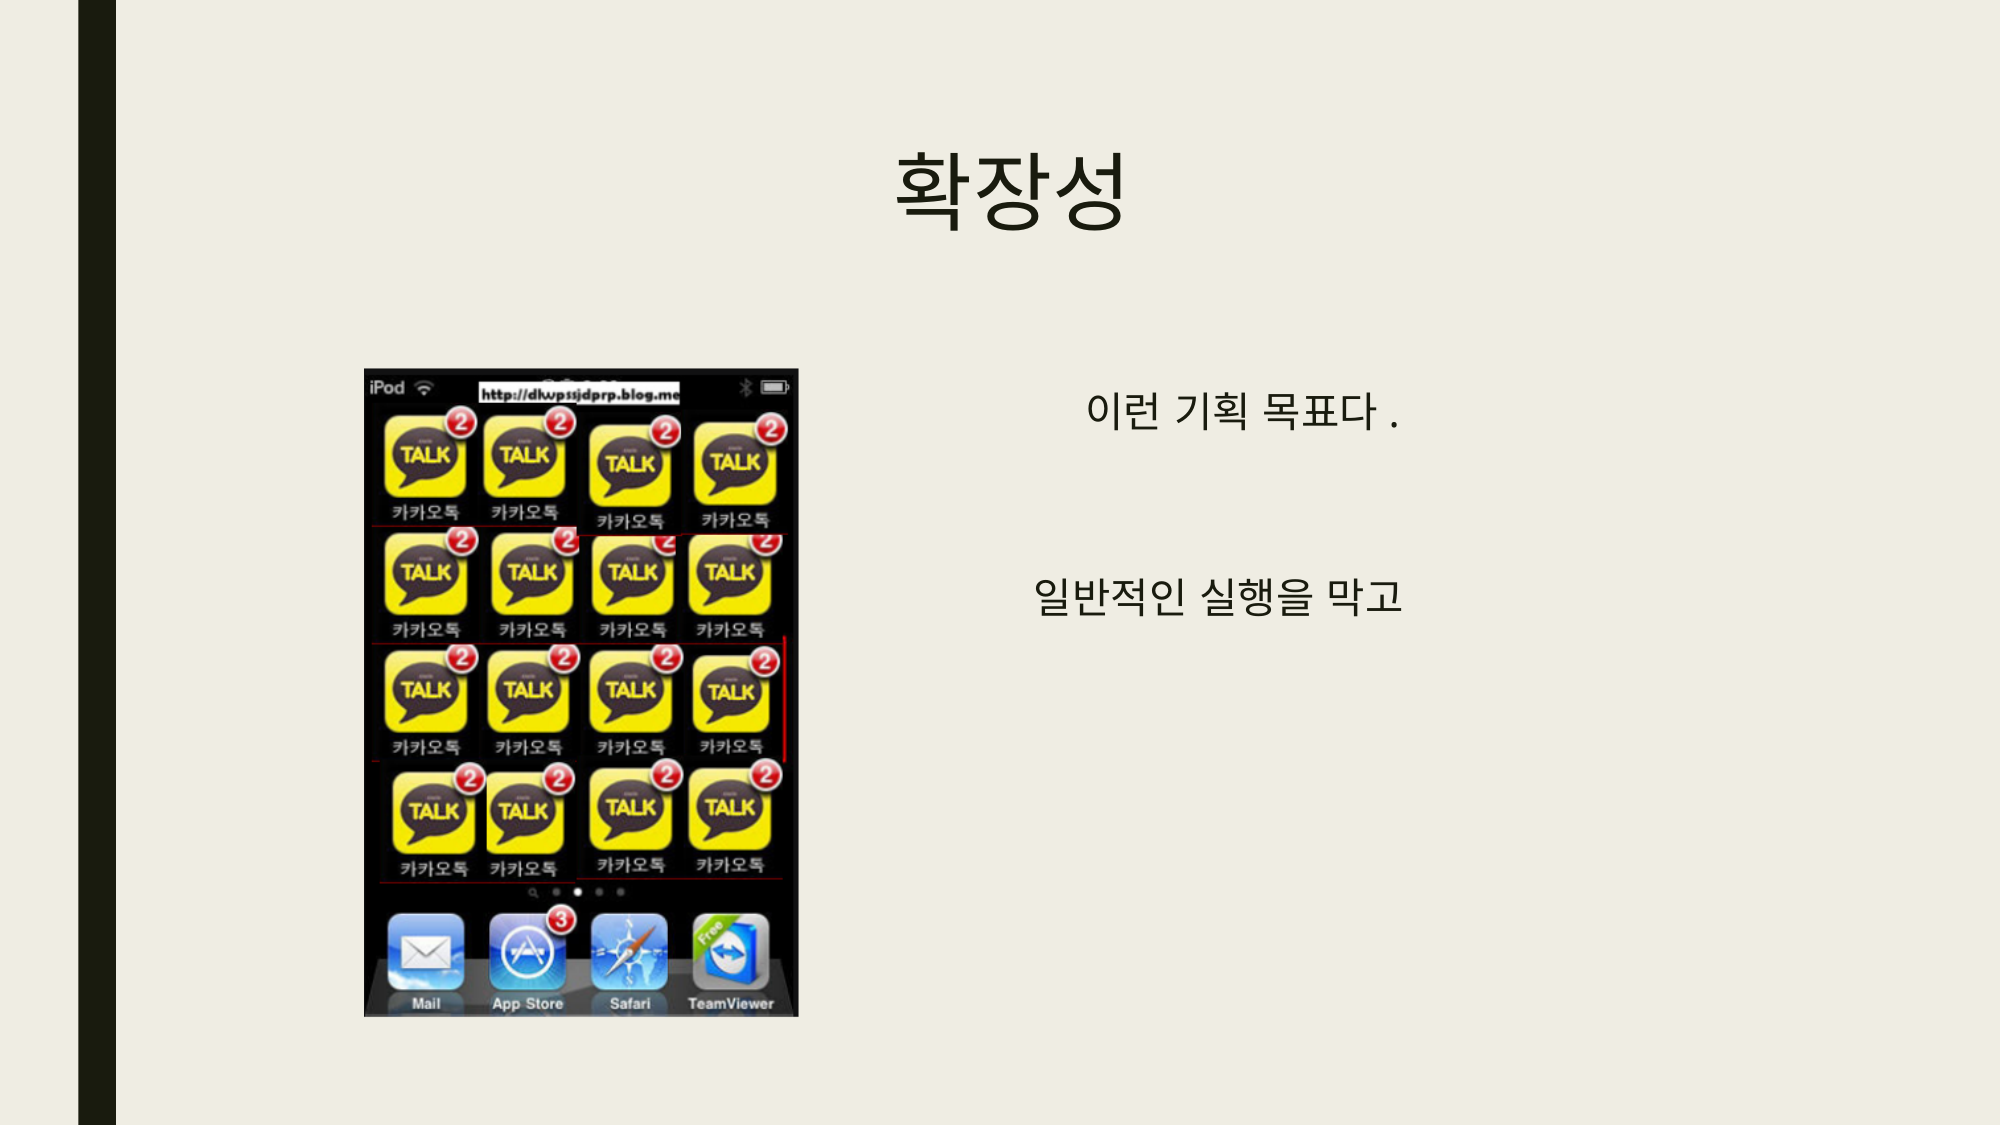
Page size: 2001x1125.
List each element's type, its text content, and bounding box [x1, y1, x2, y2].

title 확장성 [225, 143, 1801, 251]
text_box 이런 기획 목표다. [983, 382, 1627, 450]
picture [364, 362, 804, 1021]
text_box 일반적인 실행을 막고 [931, 568, 1575, 646]
